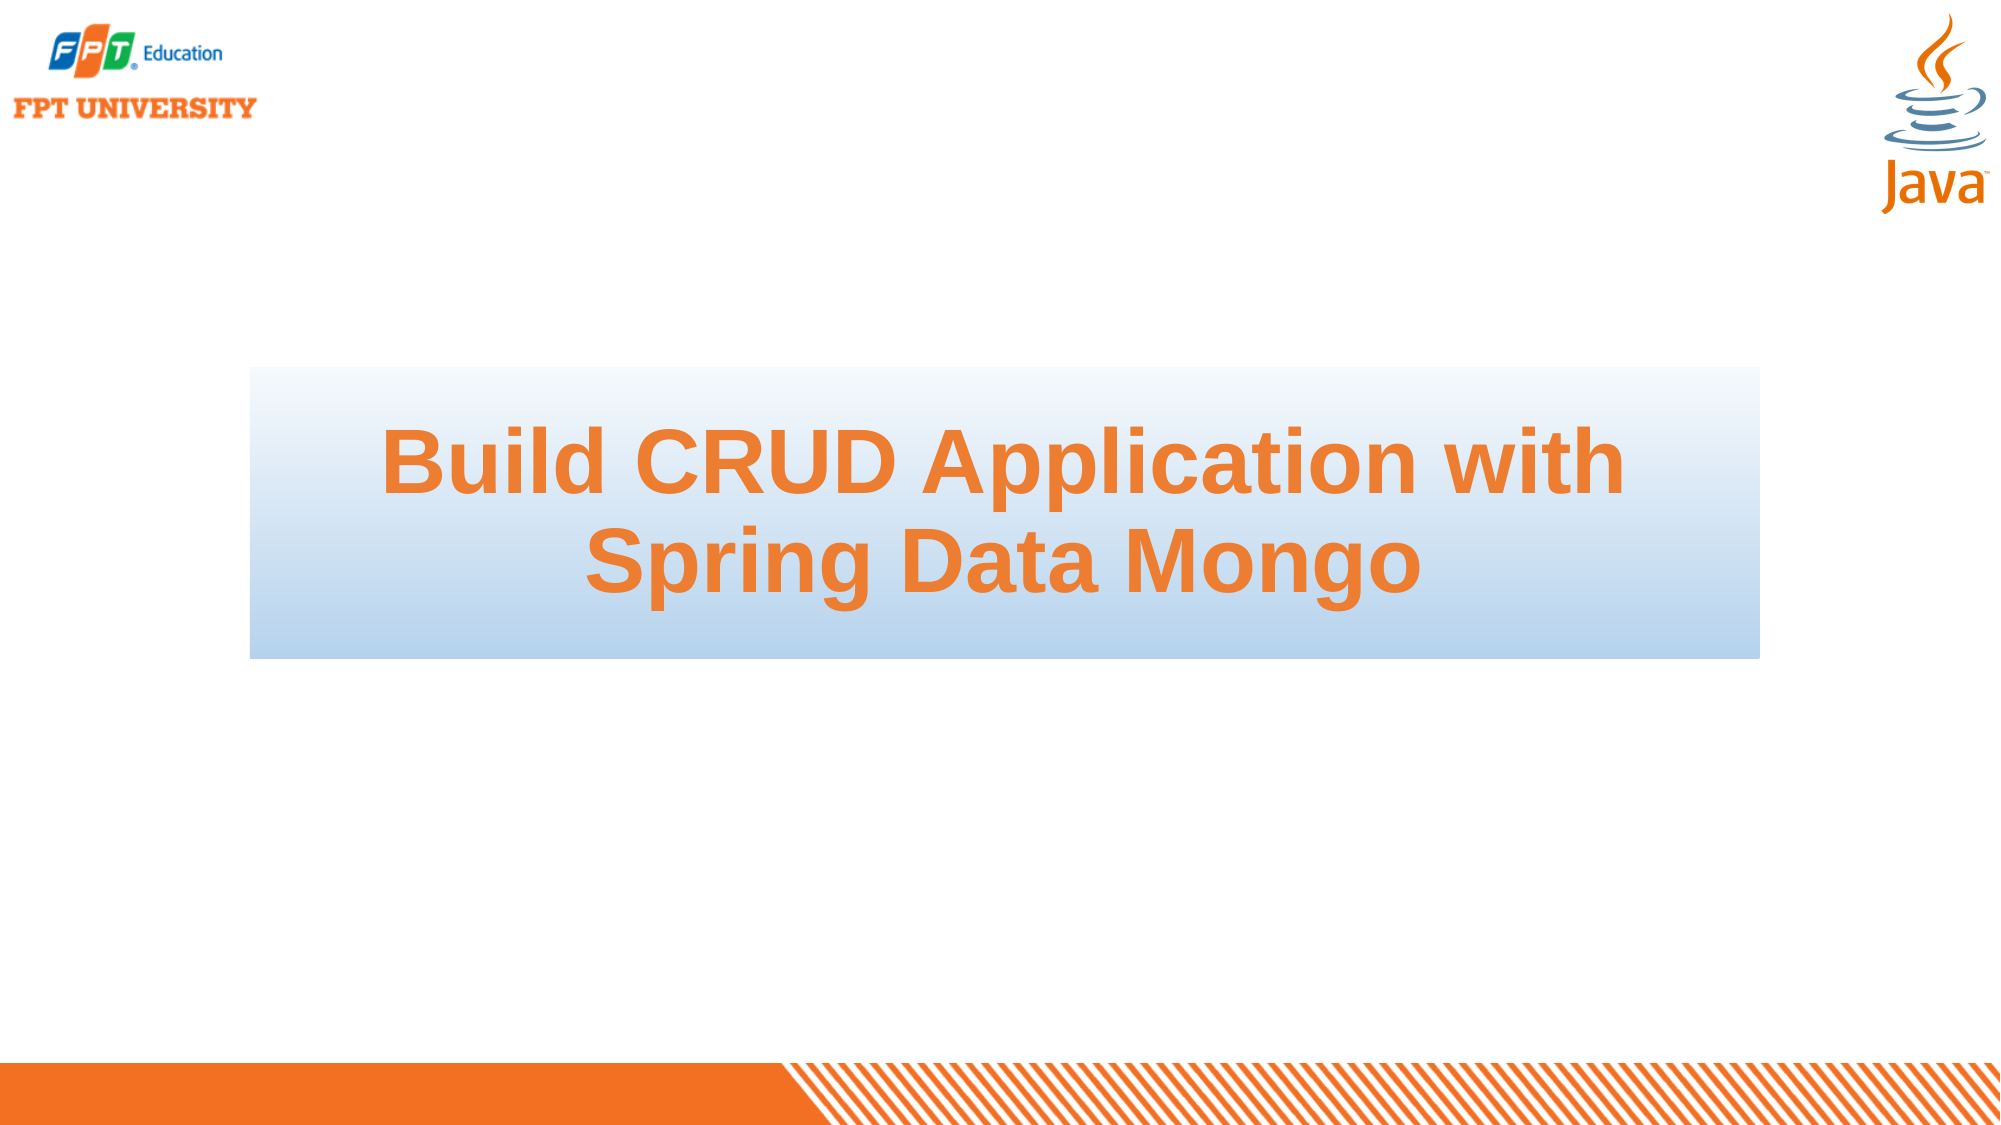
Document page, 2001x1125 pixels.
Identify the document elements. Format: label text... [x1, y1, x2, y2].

title Build CRUD Application with Spring Data Mongo [249, 367, 1760, 659]
picture [4, 5, 267, 133]
picture [0, 1063, 2000, 1125]
picture [1868, 4, 2000, 226]
